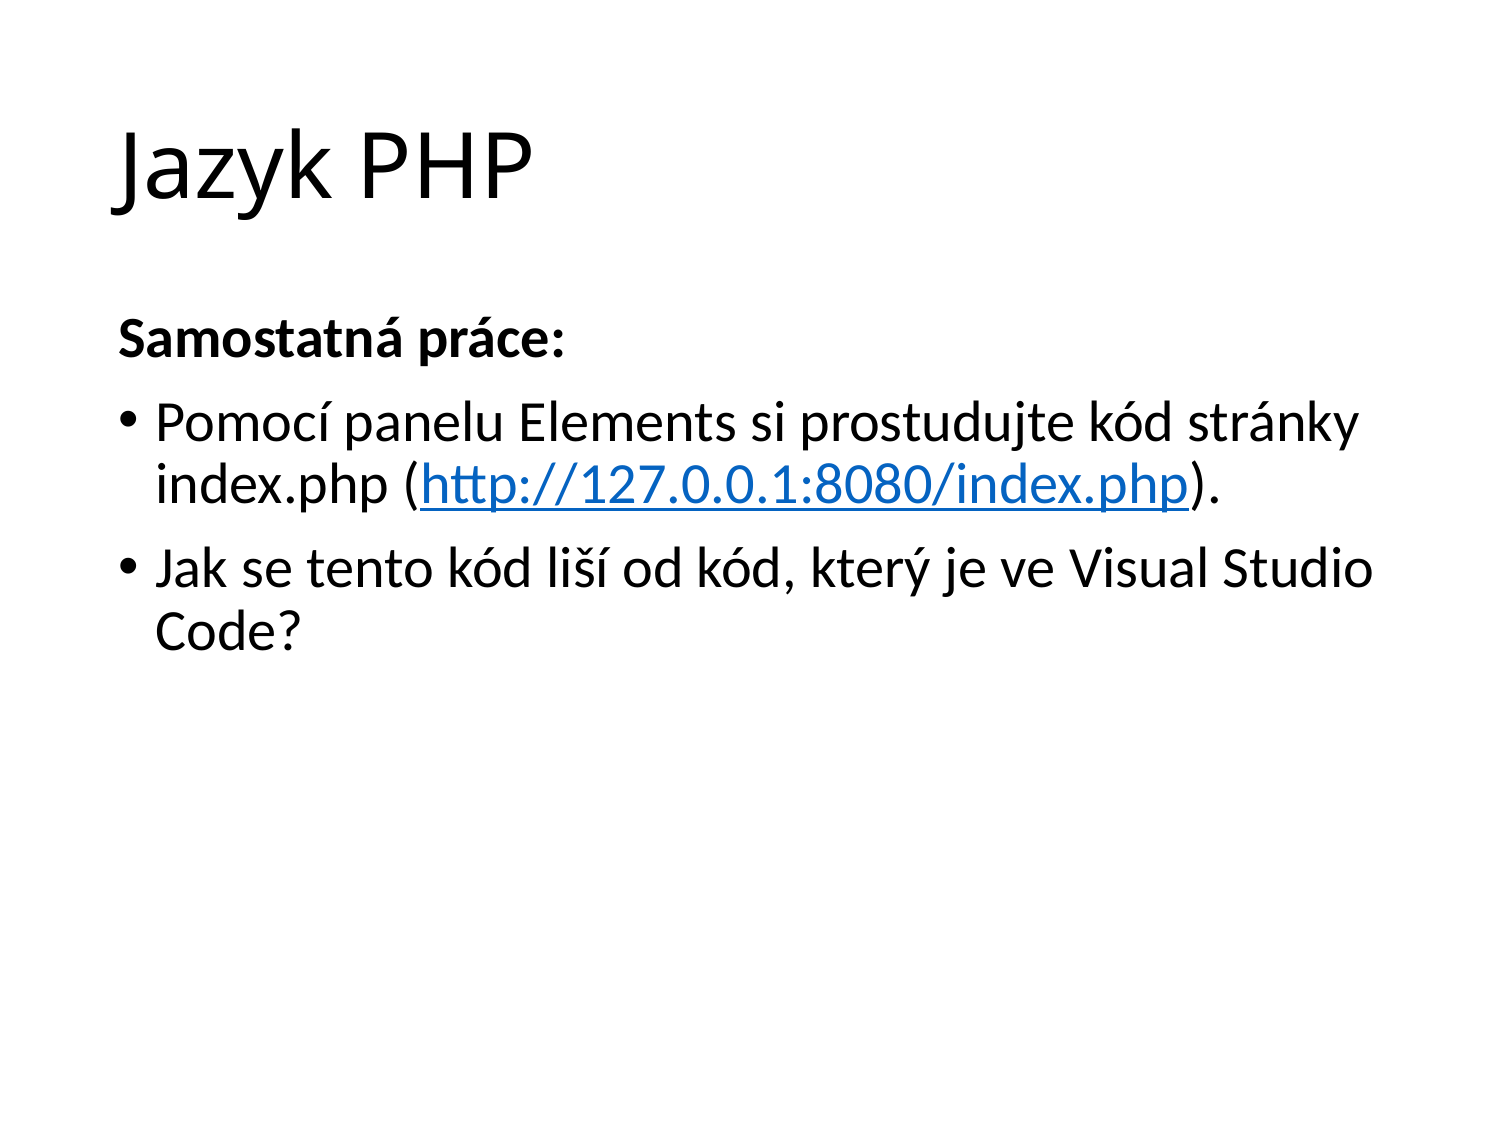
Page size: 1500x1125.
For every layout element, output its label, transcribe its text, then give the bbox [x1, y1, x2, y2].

list Samostatná práce: Pomocí panelu Elements si prostudujte kód stránky index.php (http://127.0.0.1:8080/index.php). Jak se tento kód liší od kód, který je ve Visual Studio Code? [103, 299, 1397, 1014]
title Jazyk PHP [103, 59, 1397, 278]
